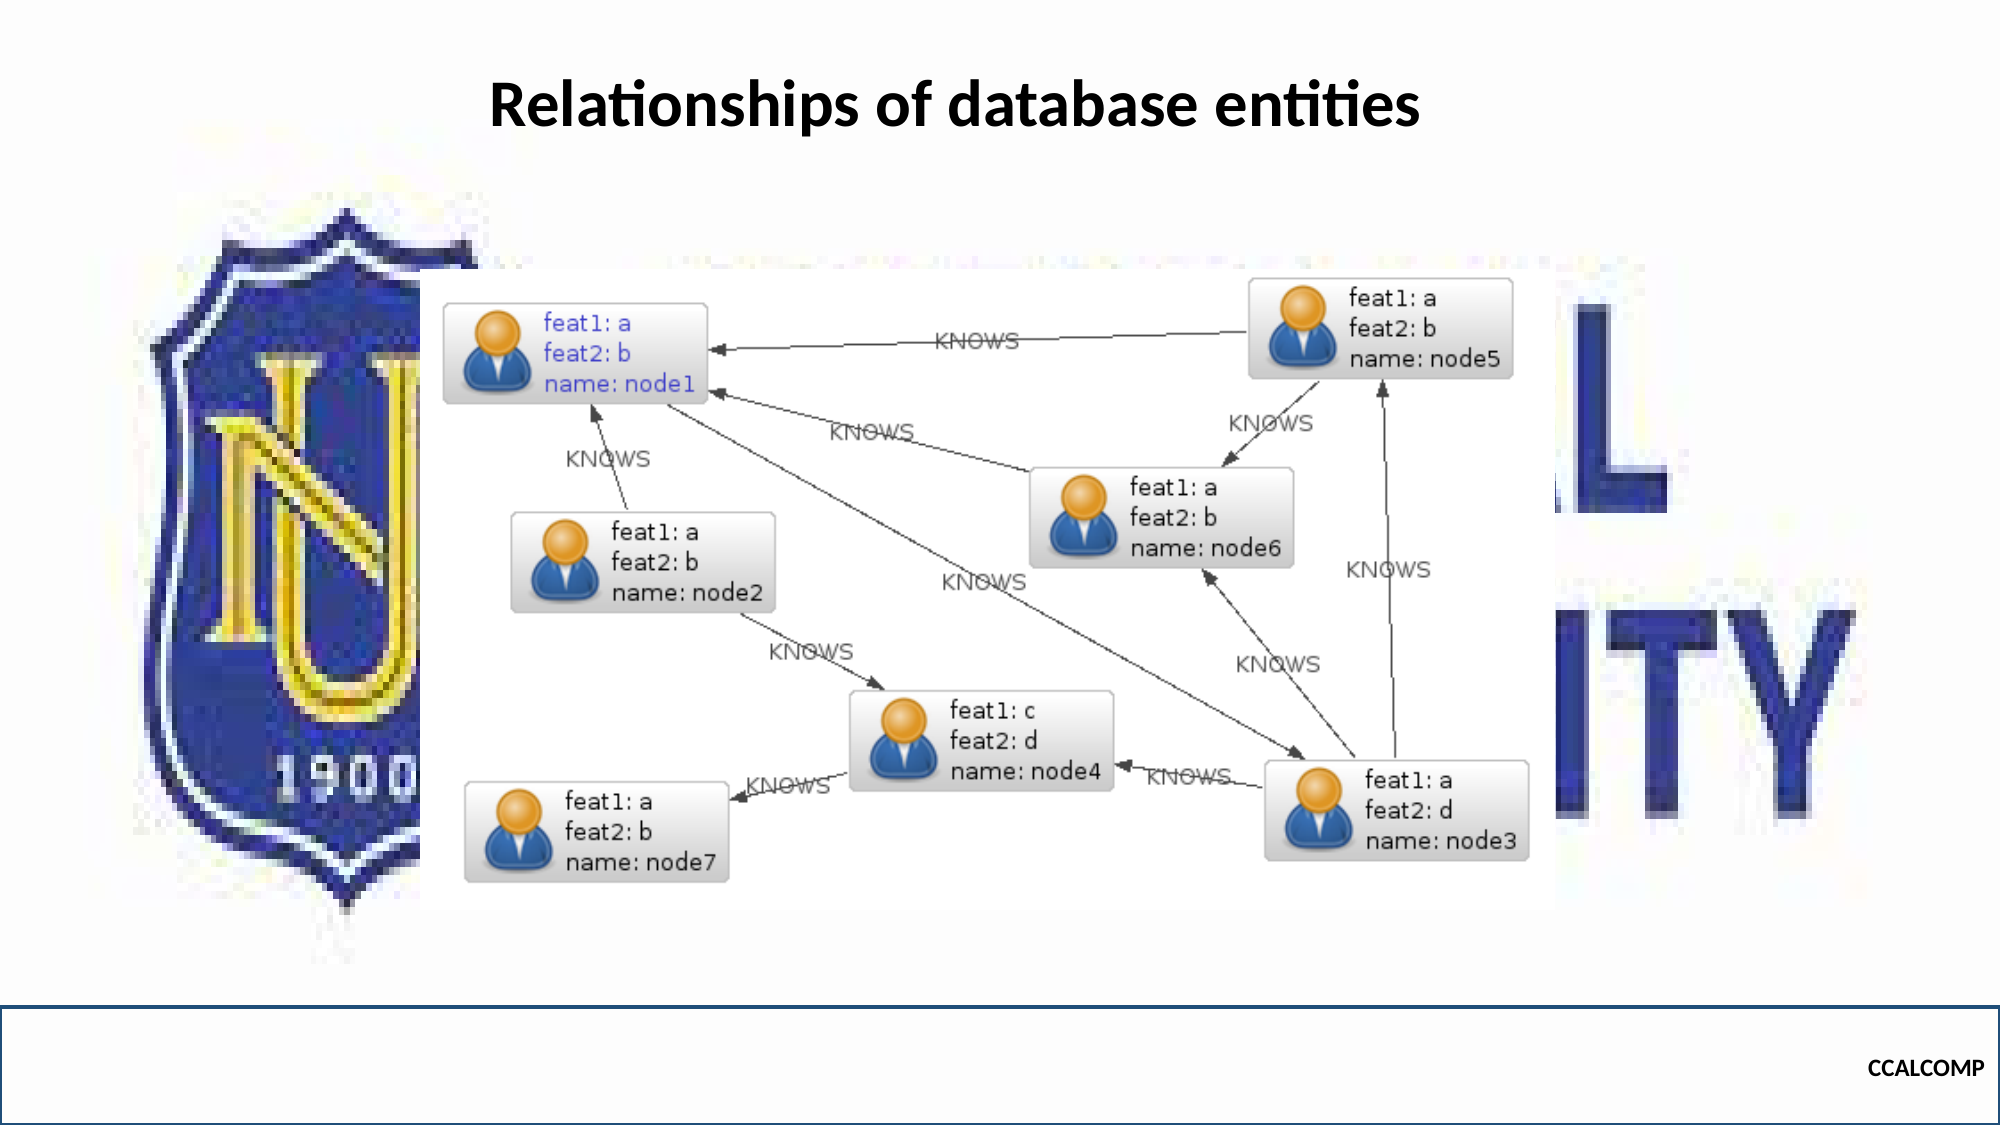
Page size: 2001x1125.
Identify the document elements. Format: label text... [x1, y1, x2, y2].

text_box [249, 248, 1750, 953]
picture [0, 0, 2000, 1007]
footer CCALCOMP [0, 1007, 2000, 1125]
text_box Relationships of database entities [93, 53, 1819, 149]
